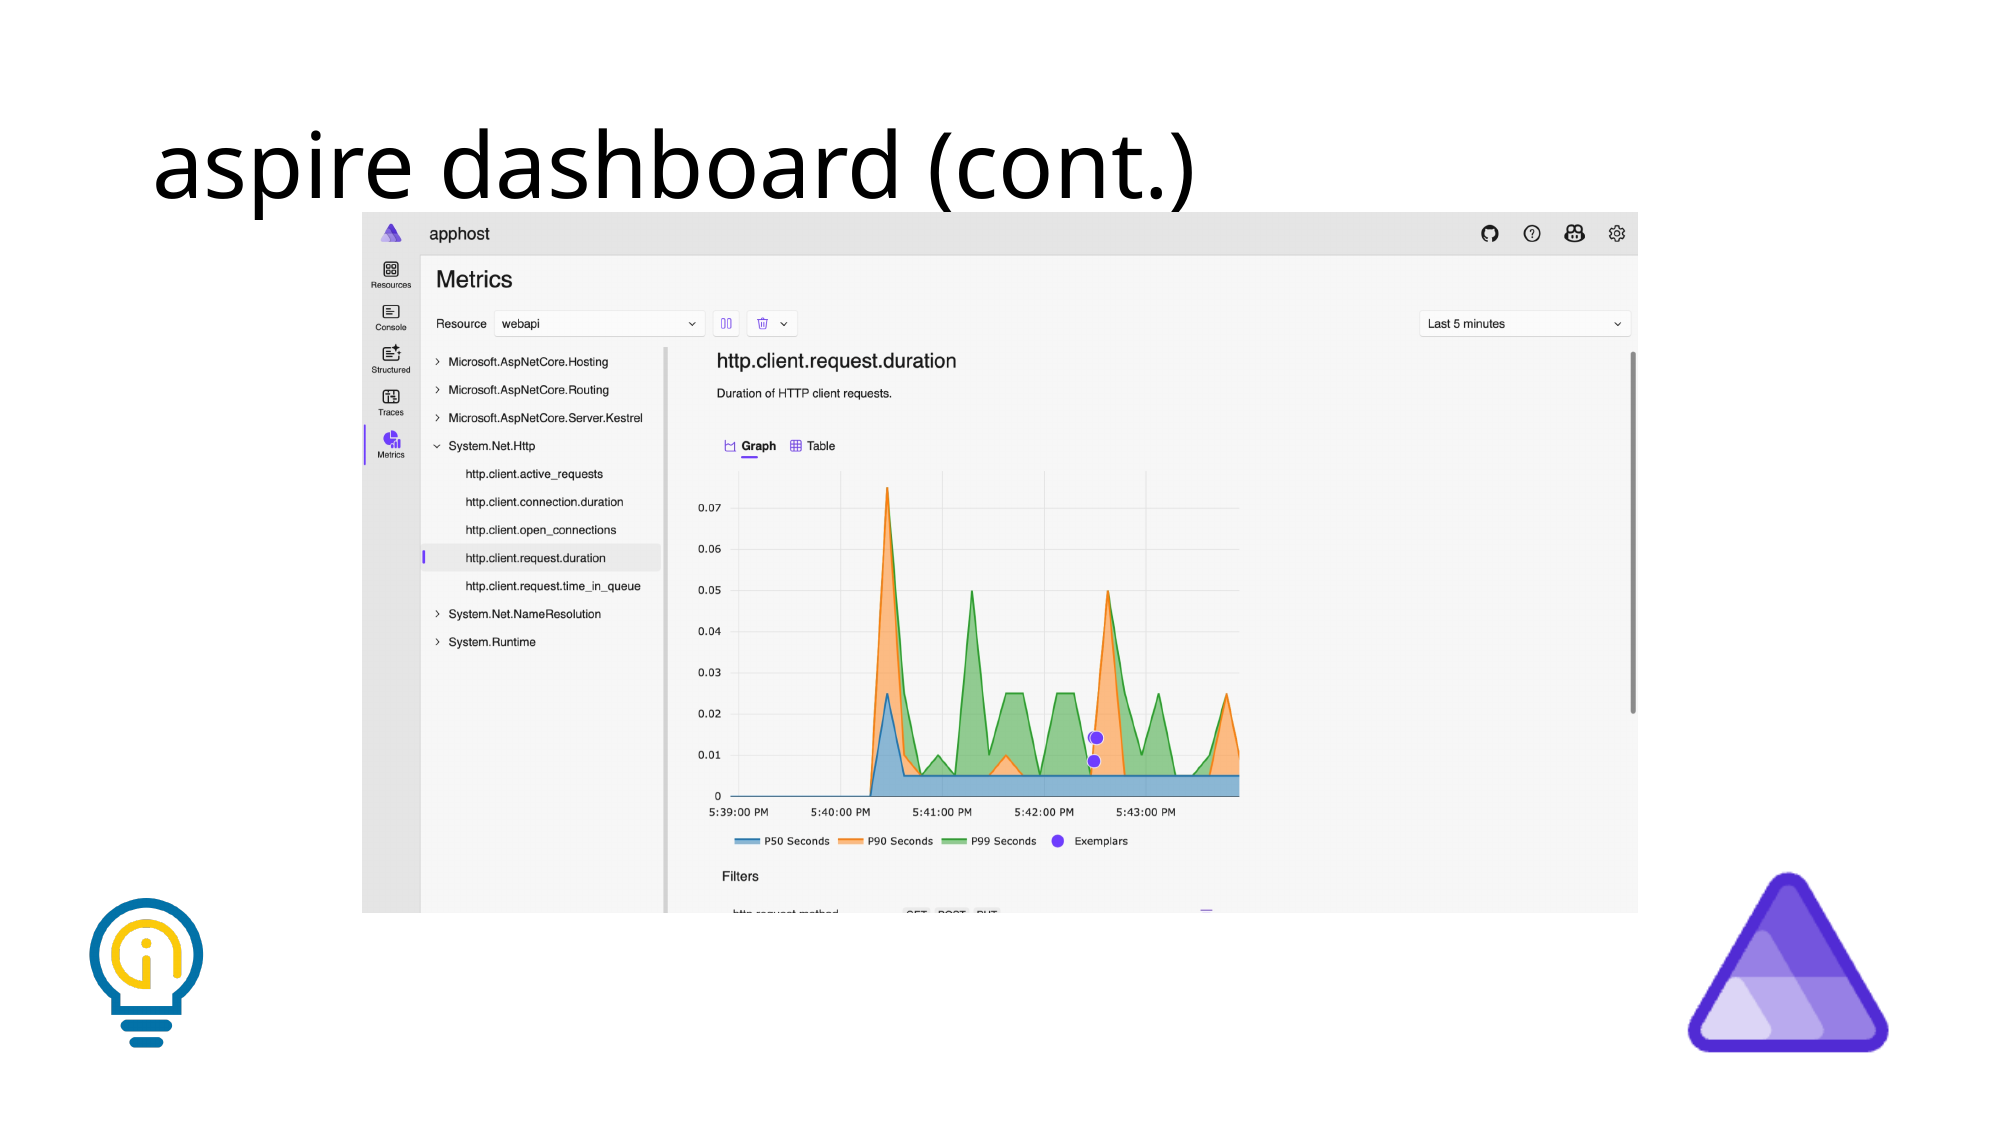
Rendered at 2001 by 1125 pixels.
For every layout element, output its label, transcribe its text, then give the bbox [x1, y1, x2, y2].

picture [100, 908, 193, 1005]
picture [361, 211, 1638, 913]
picture [1676, 860, 1898, 1063]
title aspire dashboard (cont.) [137, 59, 1863, 278]
picture [89, 897, 144, 946]
picture [89, 897, 205, 1049]
